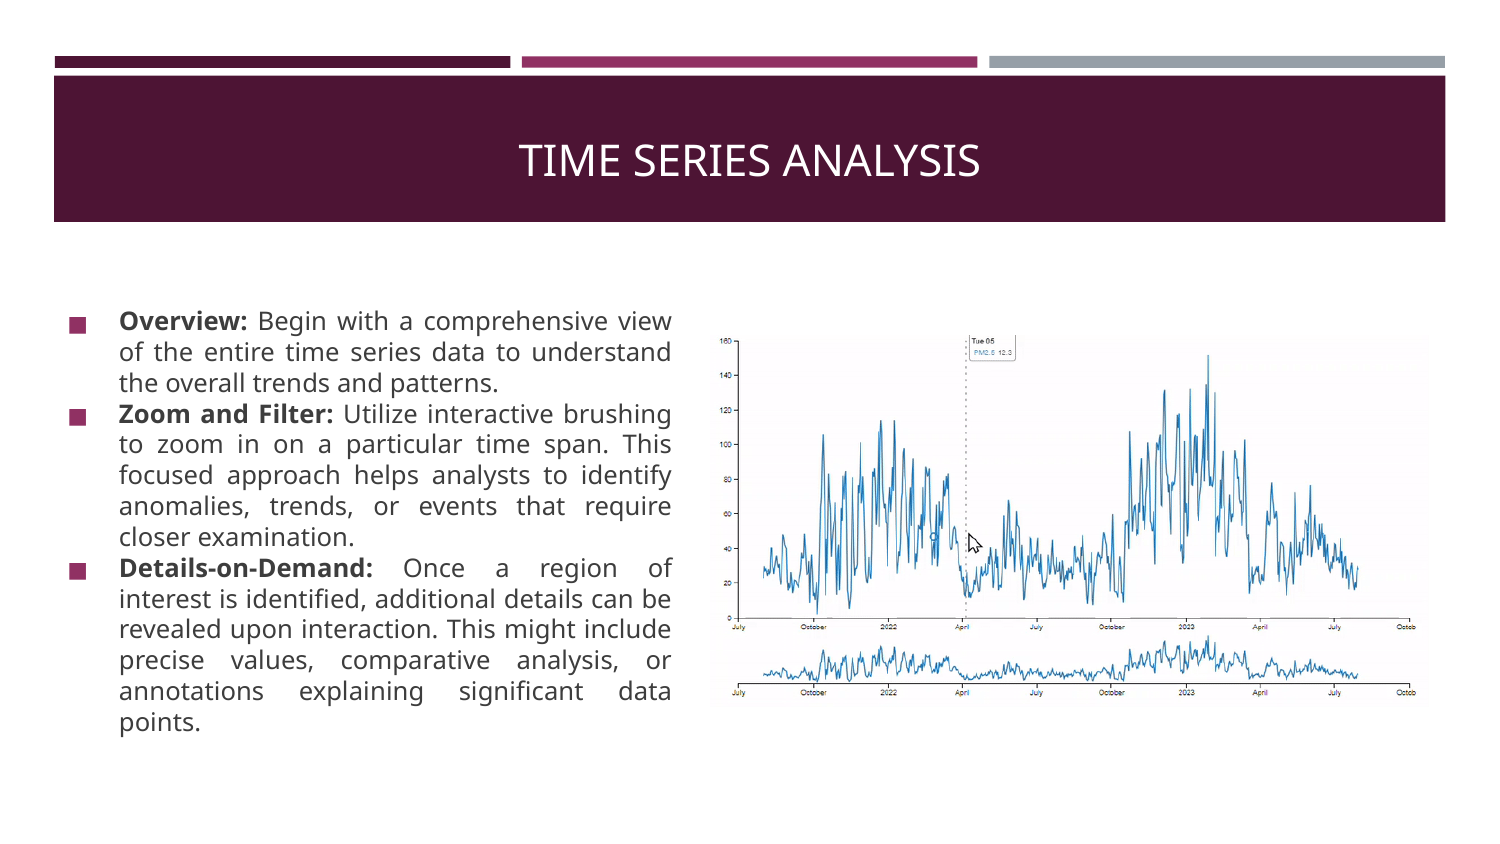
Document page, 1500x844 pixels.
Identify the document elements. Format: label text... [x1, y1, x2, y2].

title TIME SERIES ANALYSIS [71, 86, 1429, 191]
picture [710, 335, 1429, 707]
list Overview: Begin with a comprehensive view of the entire time series data to understand the overall trends and patterns. Zoom and Filter: Utilize interactive brushing to zoom in on a particular time span. This focused approach helps analysts to identify anomalies, trends, or events that require closer examination. Details-on-Demand: Once a region of interest is identified, additional details can be revealed upon interaction. This might include precise values, comparative analysis, or annotations explaining significant data points. [41, 294, 684, 748]
